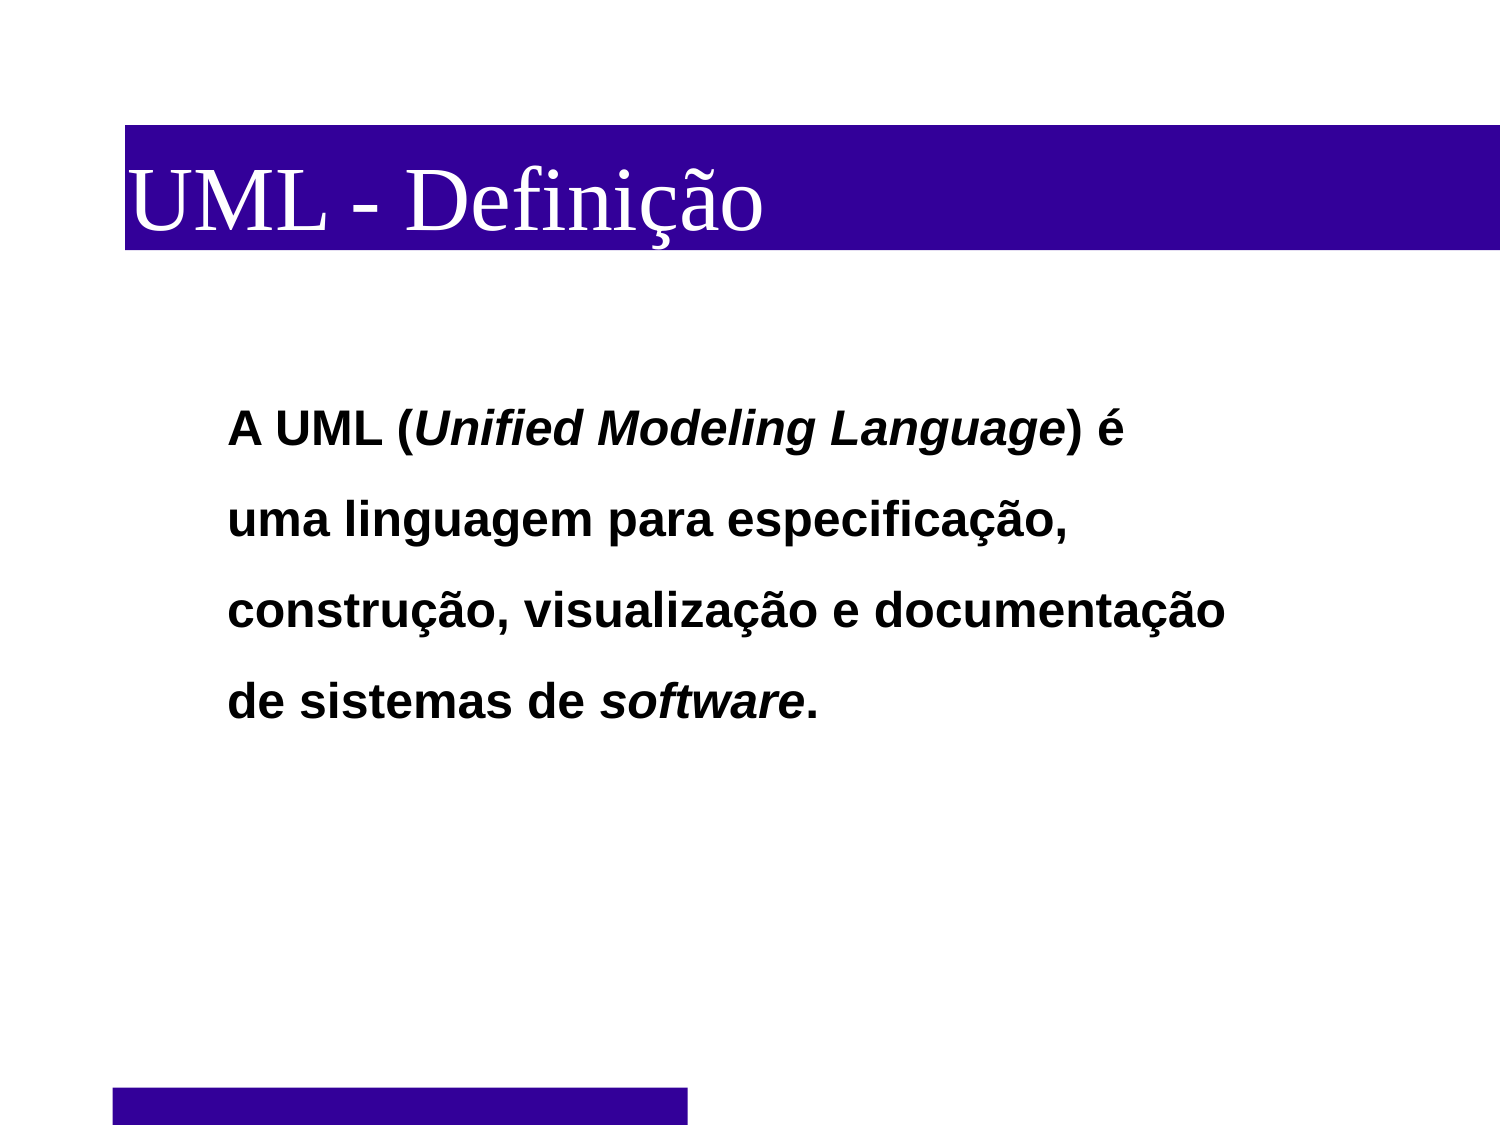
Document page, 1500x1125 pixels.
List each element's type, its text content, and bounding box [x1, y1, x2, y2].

text_box UML - Definição [112, 99, 1388, 288]
text_box A UML (Unified Modeling Language) é uma linguagem para especificação, construção, visualização e documentação de sistemas de software. [212, 387, 1275, 737]
